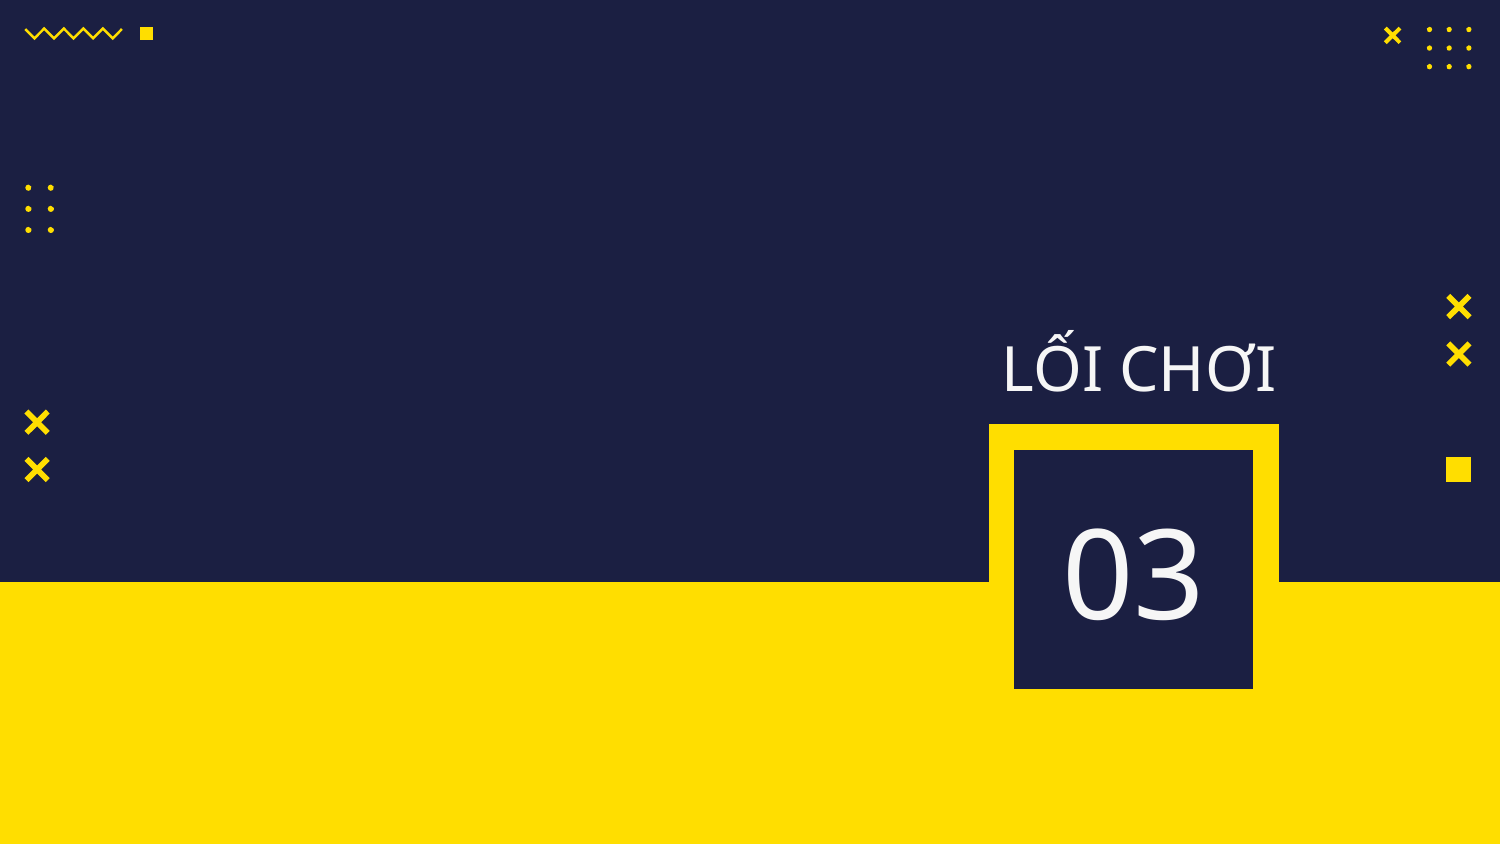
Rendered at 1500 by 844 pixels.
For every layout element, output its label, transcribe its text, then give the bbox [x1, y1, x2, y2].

title 03 [962, 449, 1306, 689]
title LỐI CHƠI [585, 310, 1292, 422]
